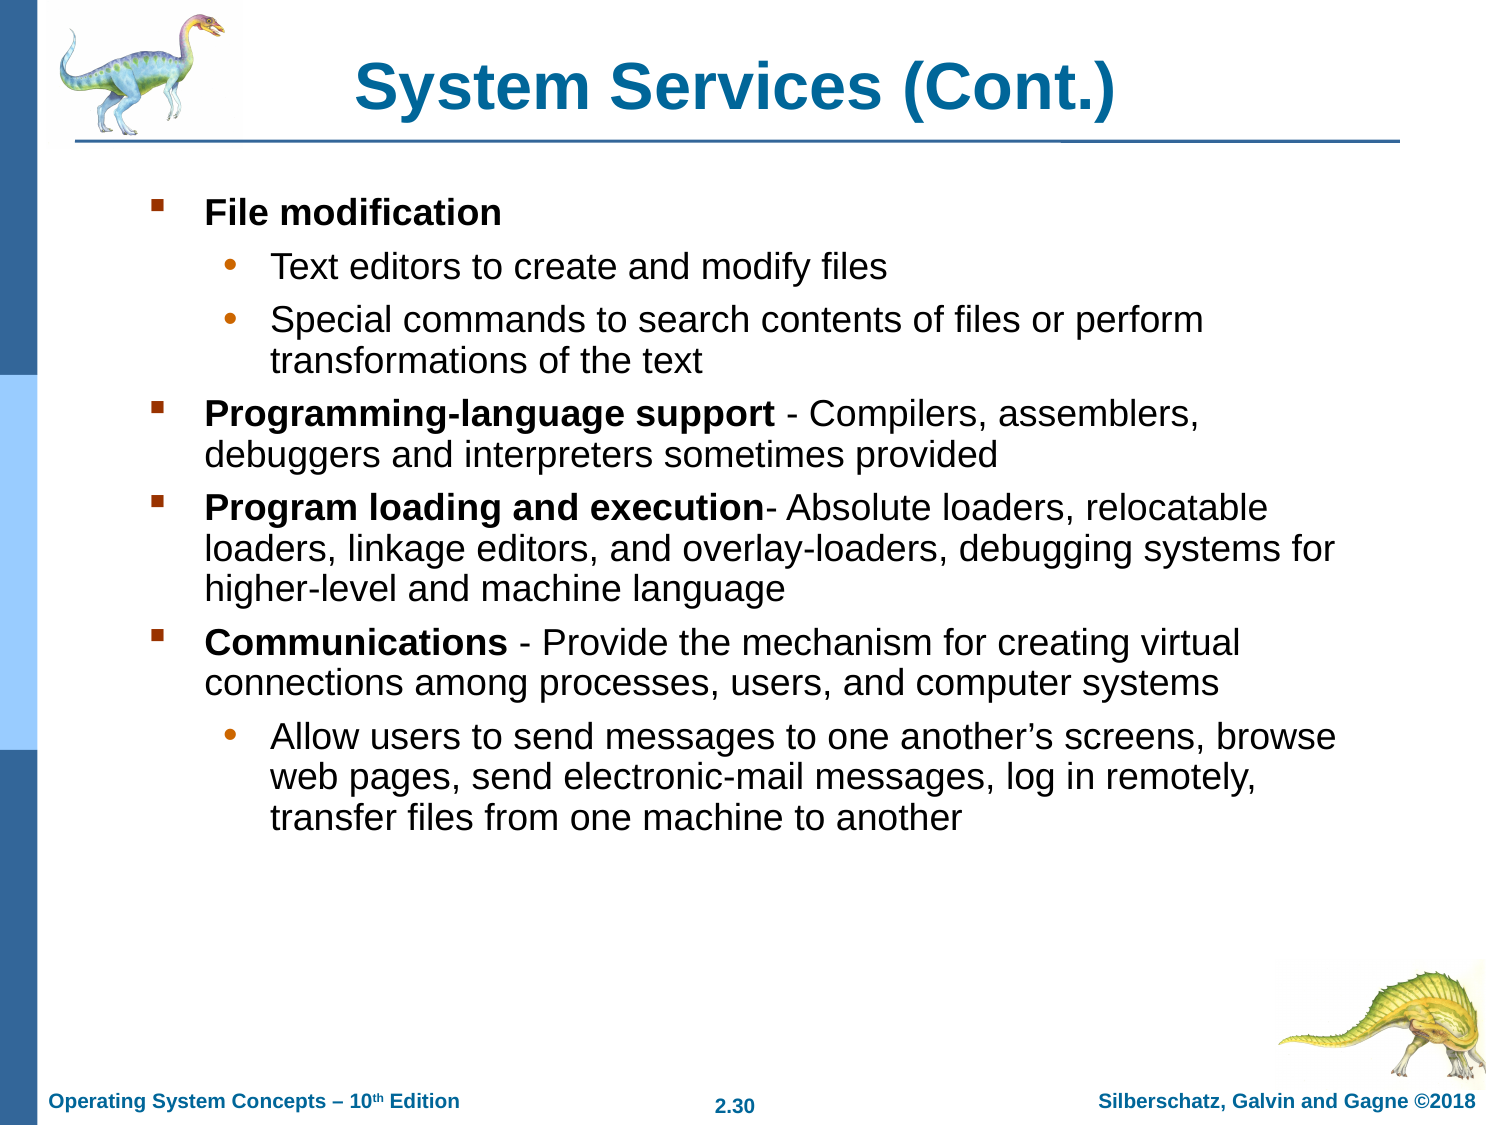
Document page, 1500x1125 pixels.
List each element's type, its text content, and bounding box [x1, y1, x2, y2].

picture [46, 0, 243, 149]
picture [1275, 959, 1486, 1090]
title System Services (Cont.) [73, 35, 1399, 131]
list File modification Text editors to create and modify files Special commands to search contents of files or perform transformations of the text Programming-language support - Compilers, assemblers, debuggers and interpreters sometimes provided Program loading and execution- Absolute loaders, relocatable loaders, linkage editors, and overlay-loaders, debugging systems for higher-level and machine language Communications - Provide the mechanism for creating virtual connections among processes, users, and computer systems Allow users to send messages to one another’s screens, browse web pages, send electronic-mail messages, log in remotely, transfer files from one machine to another [133, 185, 1396, 1037]
